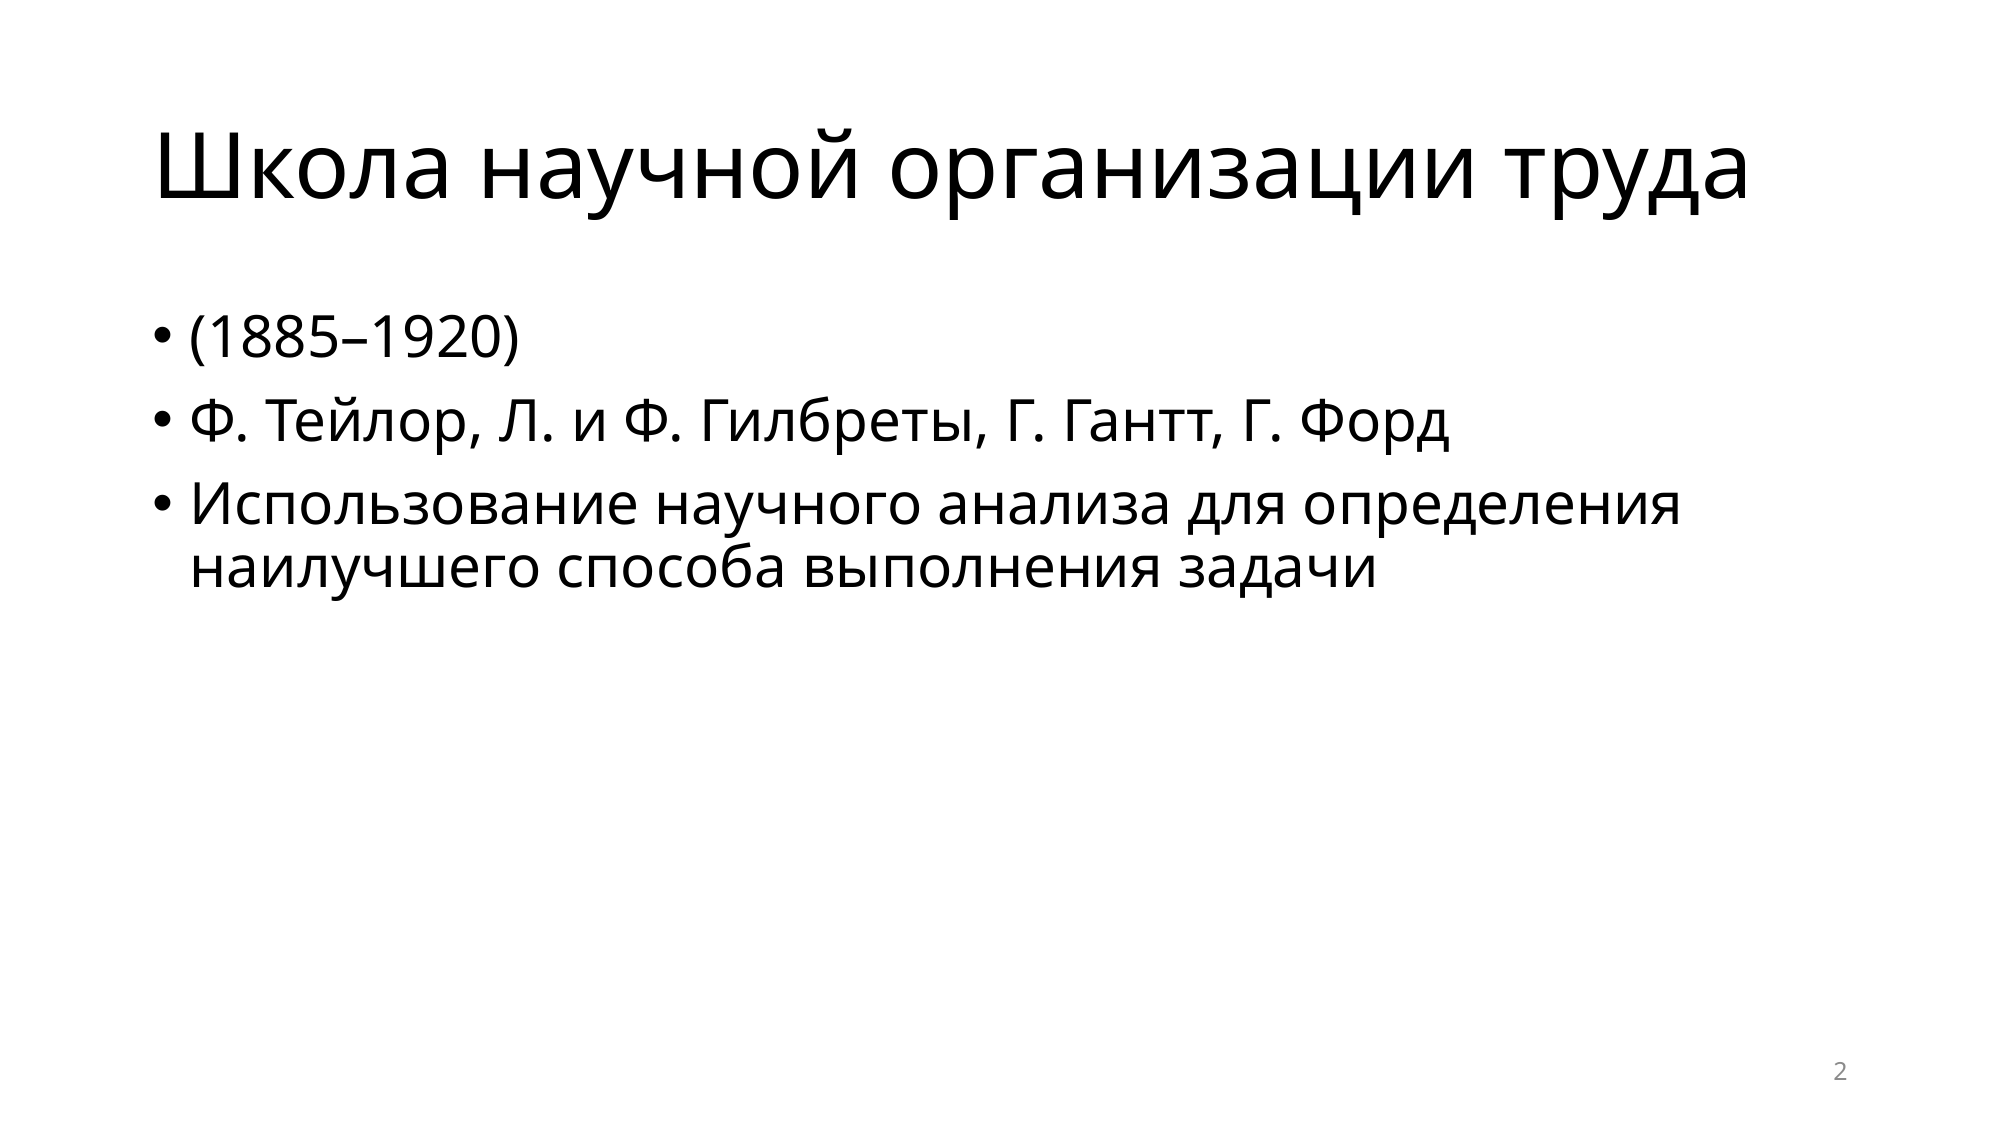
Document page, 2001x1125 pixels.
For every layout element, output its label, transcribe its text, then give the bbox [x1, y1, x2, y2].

list (1885–1920) Ф. Тейлор, Л. и Ф. Гилбреты, Г. Гантт, Г. Форд Использование научного анализа для определения наилучшего способа выполнения задачи [137, 299, 1863, 1014]
title Школа научной организации труда [137, 59, 1863, 278]
slide_number 2 [1412, 1042, 1863, 1103]
